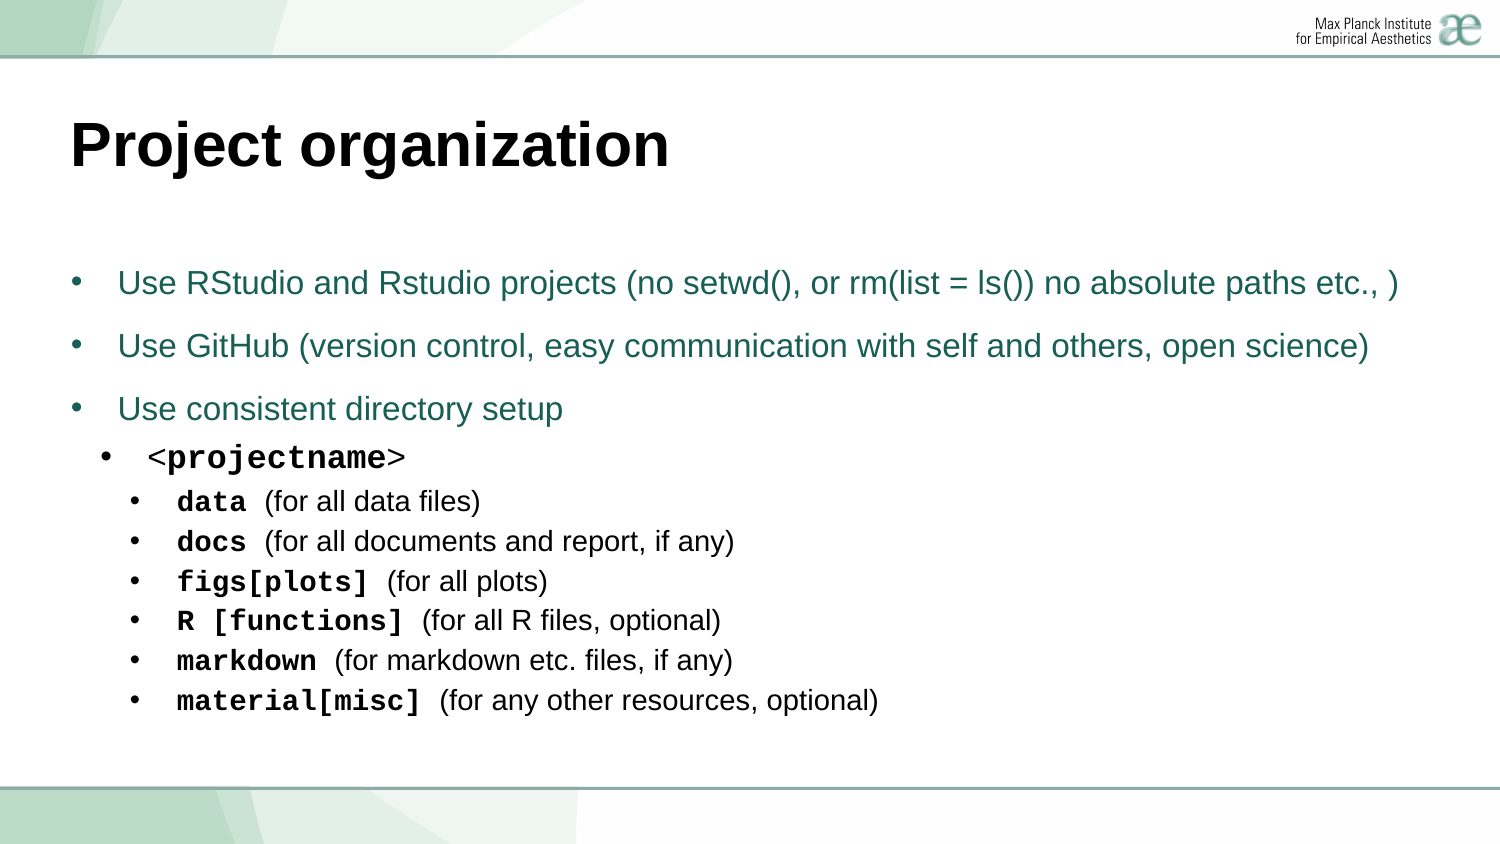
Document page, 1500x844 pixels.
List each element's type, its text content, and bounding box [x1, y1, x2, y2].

list Use RStudio and Rstudio projects (no setwd(), or rm(list = ls()) no absolute paths etc., ) Use GitHub (version control, easy communication with self and others, open science) Use consistent directory setup <projectname> data (for all data files) docs (for all documents and report, if any) figs[plots] (for all plots) R [functions] (for all R files, optional) markdown (for markdown etc. files, if any) material[misc] (for any other resources, optional) [70, 265, 1430, 750]
picture [0, 0, 1500, 55]
picture [0, 790, 1500, 844]
title Project organization [70, 59, 1430, 207]
